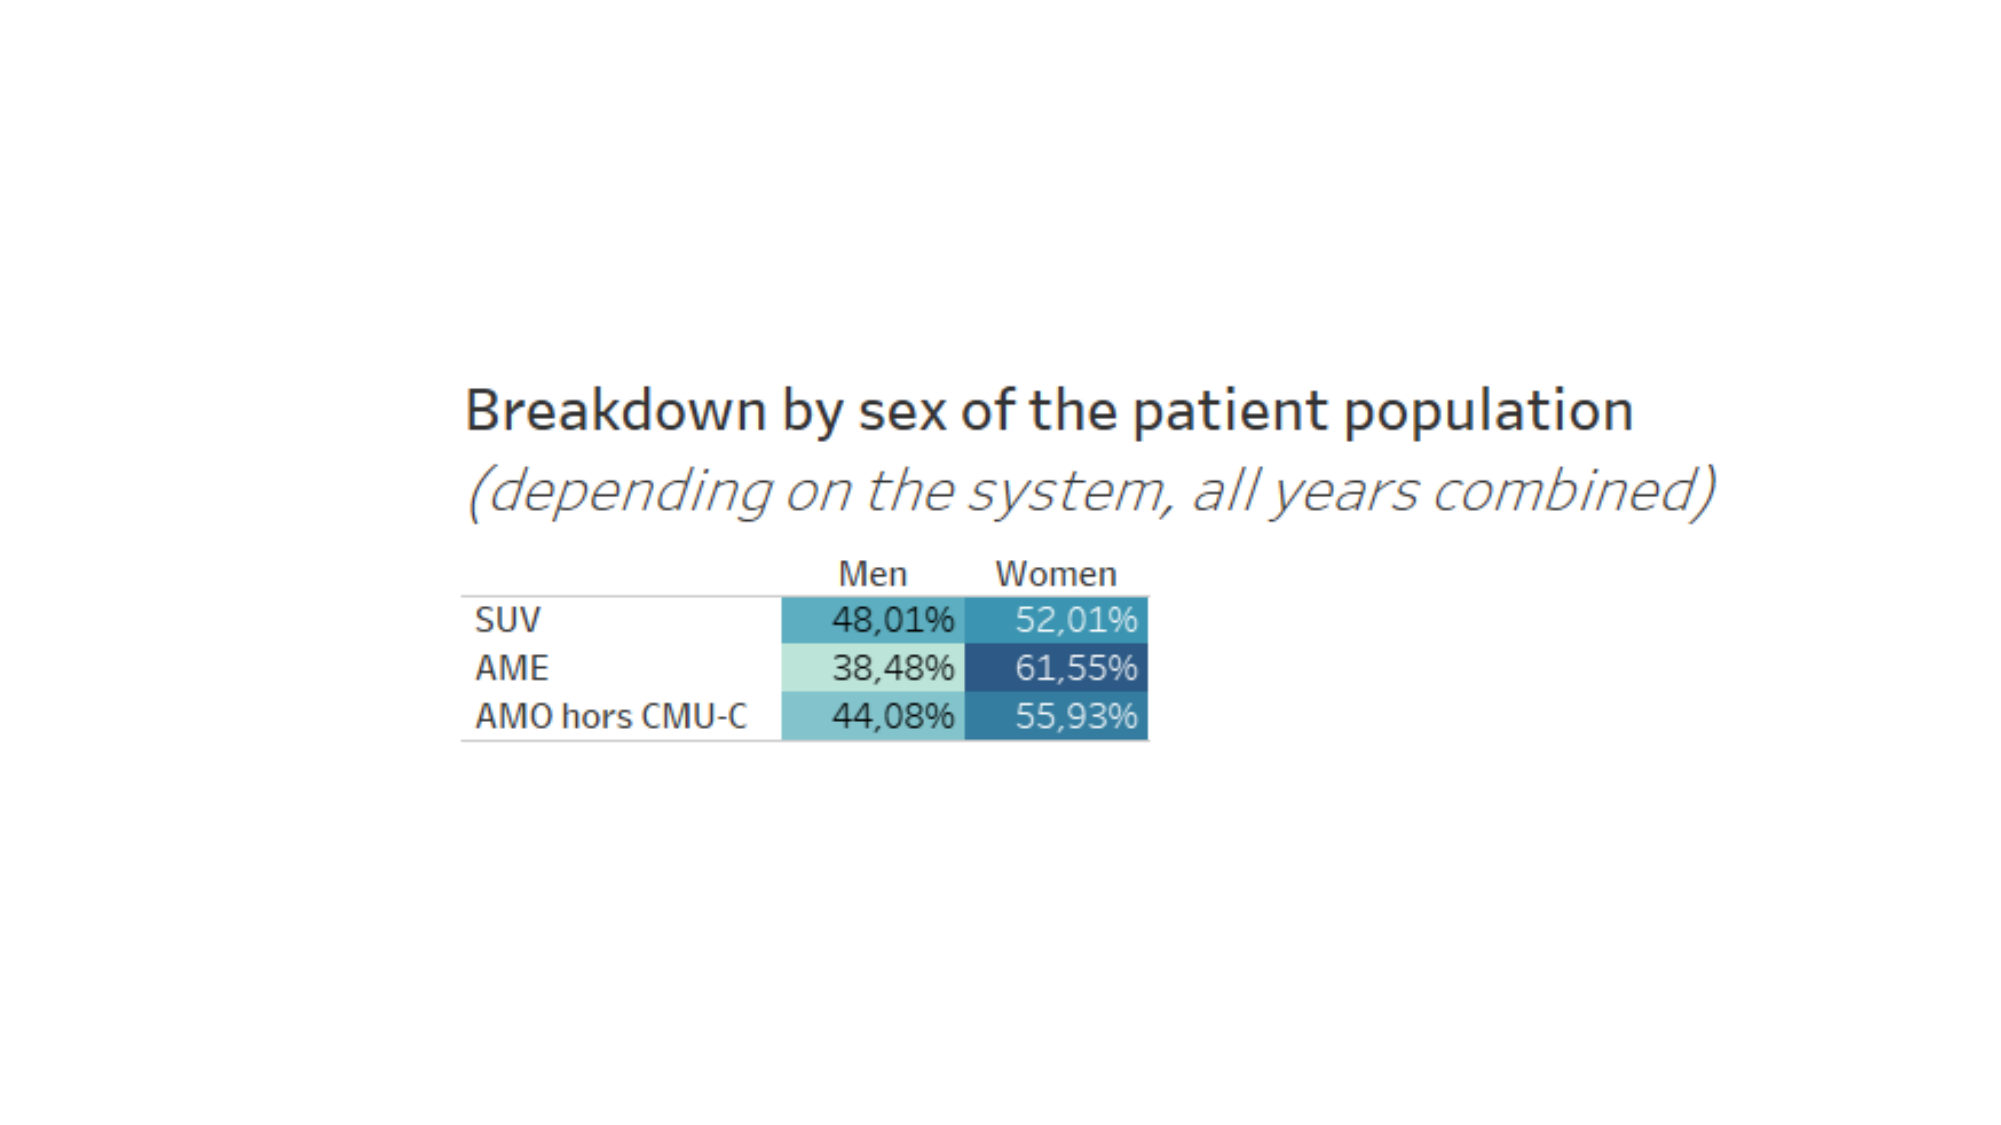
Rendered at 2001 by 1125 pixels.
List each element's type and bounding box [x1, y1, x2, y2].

picture [457, 364, 1776, 761]
